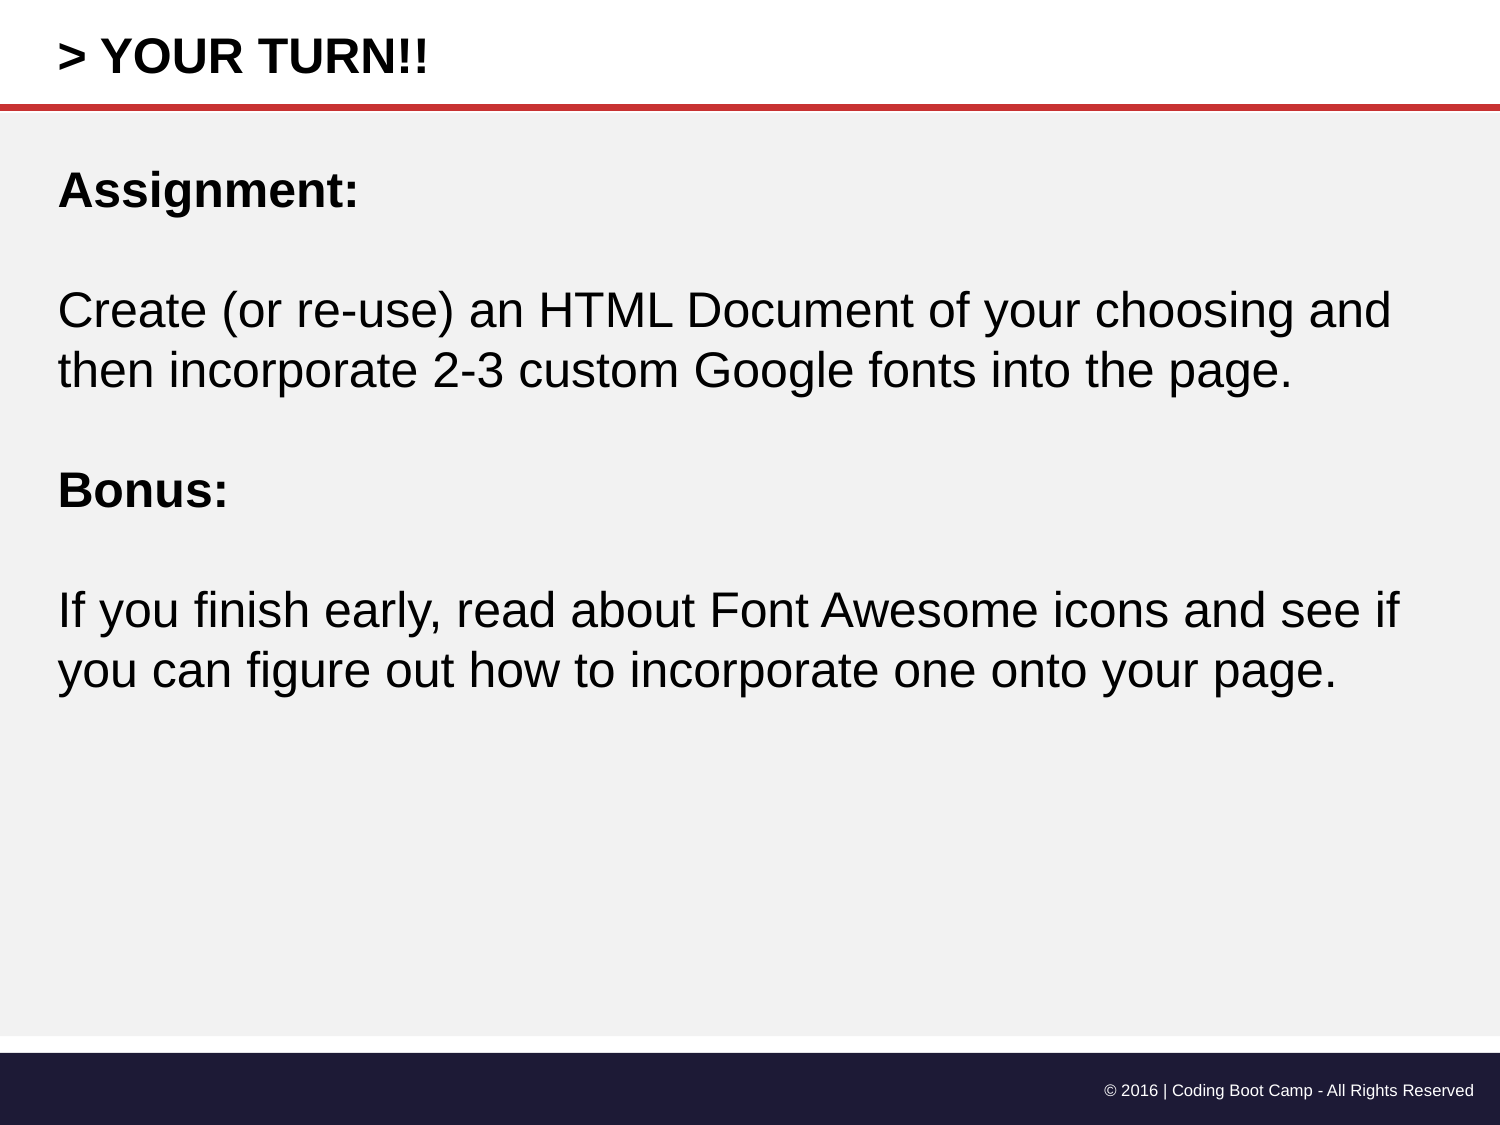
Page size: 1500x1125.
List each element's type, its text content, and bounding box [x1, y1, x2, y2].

text_box > YOUR TURN!! [50, 16, 913, 91]
text_box [0, 113, 1500, 1037]
text_box Assignment: Create (or re-use) an HTML Document of your choosing and then incorporate 2-3 custom Google fonts into the page. Bonus: If you finish early, read about Font Awesome icons and see if you can figure out how to incorporate one onto your page. [49, 149, 1475, 705]
